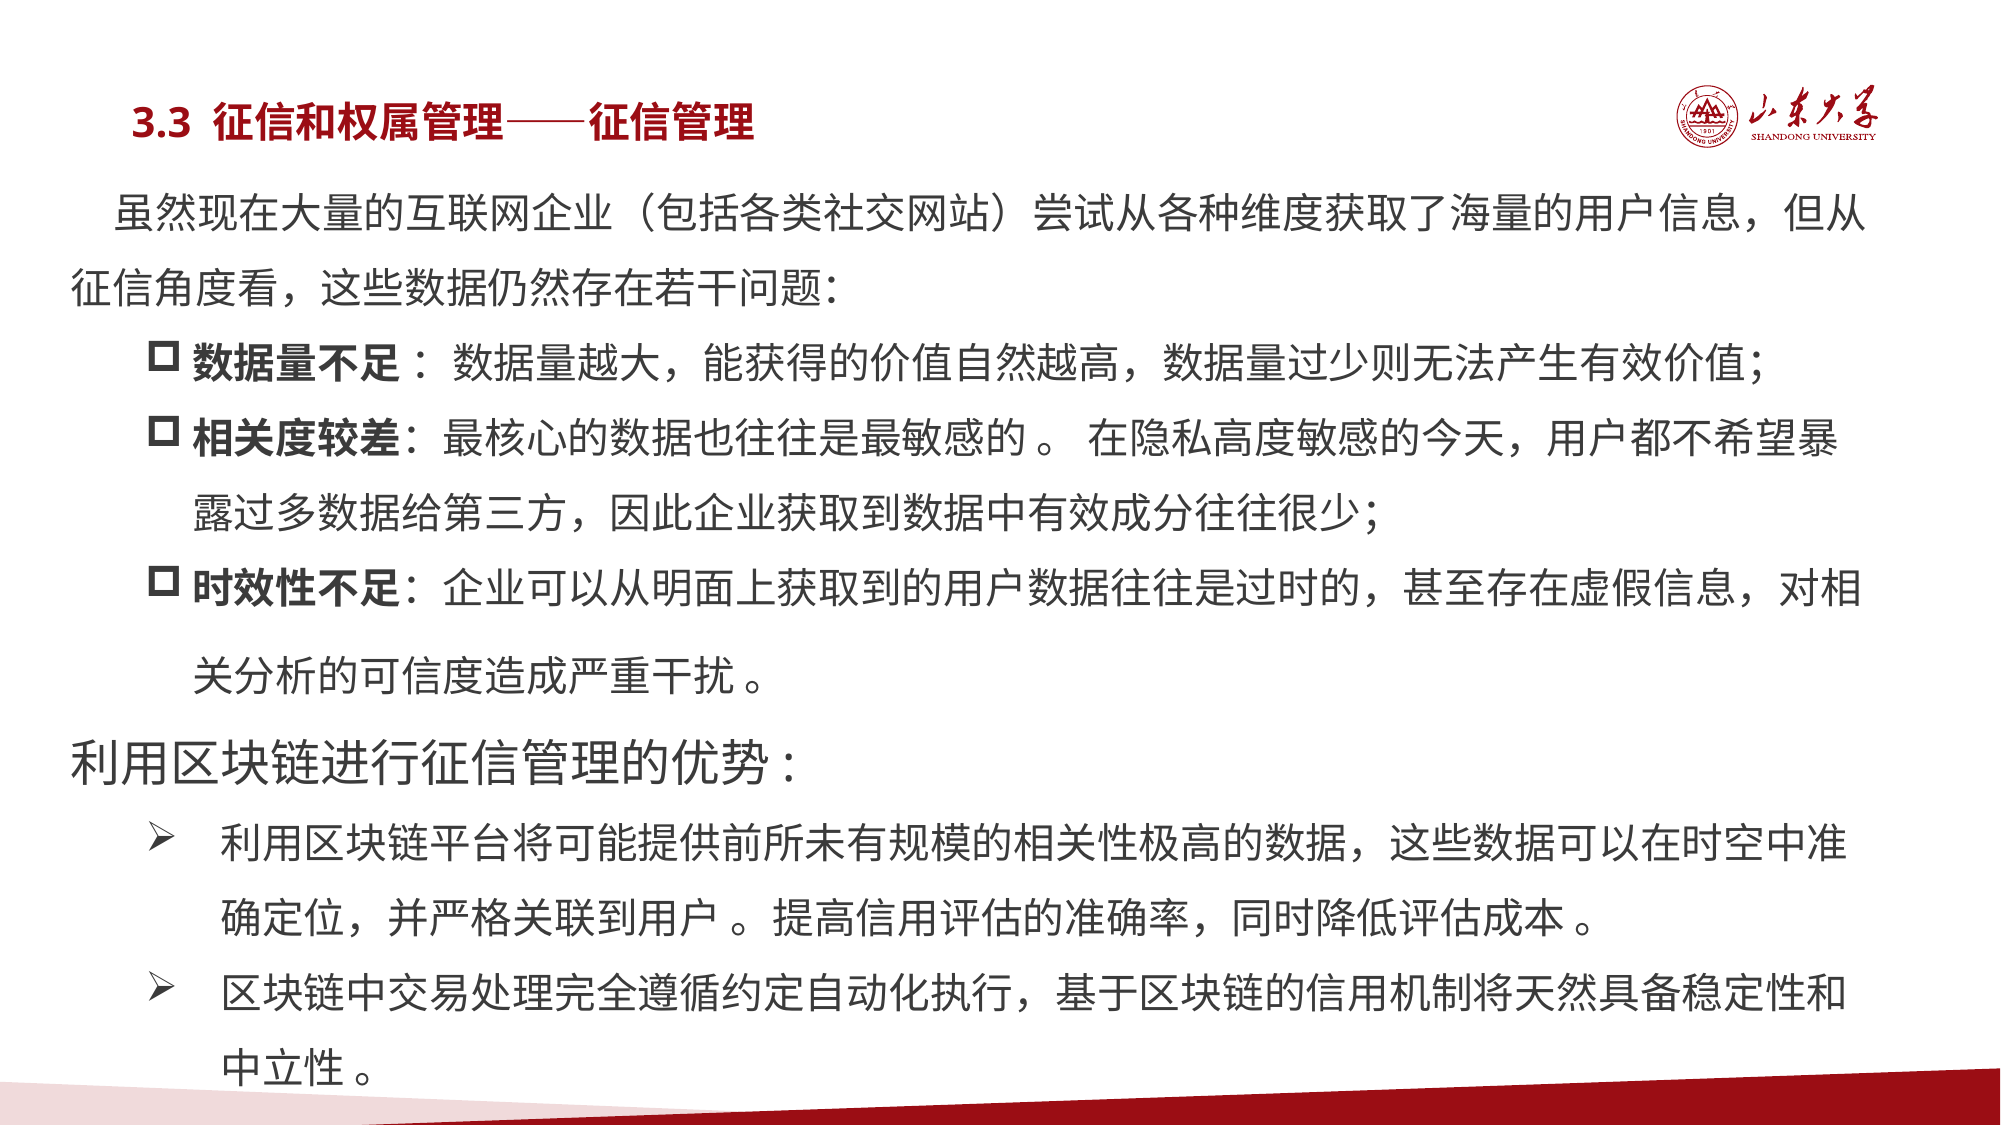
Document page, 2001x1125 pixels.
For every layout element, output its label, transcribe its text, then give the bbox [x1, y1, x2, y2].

text_box 3.3 征信和权属管理——征信管理 [116, 88, 1522, 154]
text_box 虽然现在大量的互联网企业（包括各类社交网站）尝试从各种维度获取了海量的用户信息，但从征信角度看，这些数据仍然存在若干问题： 数据量不足 ：数据量越大，能获得的价值自然越高，数据量过少则无法产生有效价值； 相关度较差：最核心的数据也往往是最敏感的 。 在隐私高度敏感的今天，用户都不希望暴露过多数据给第三方，因此企业获取到数据中有效成分往往很少； 时效性不足：企业可以从明面上获取到的用户数据往往是过时的，甚至存在虚假信息，对相关分析的可信度造成严重干扰 。 利用区块链进行征信管理的优势: 利用区块链平台将可能提供前所未有规模的相关性极高的数据，这些数据可以在时空中准确定位，并严格关联到用户 。提高信用评估的准确率，同时降低评估成本 。 区块链中交易处理完全遵循约定自动化执行，基于区块链的信用机制将天然具备稳定性和中立性 。 [55, 154, 1888, 1099]
